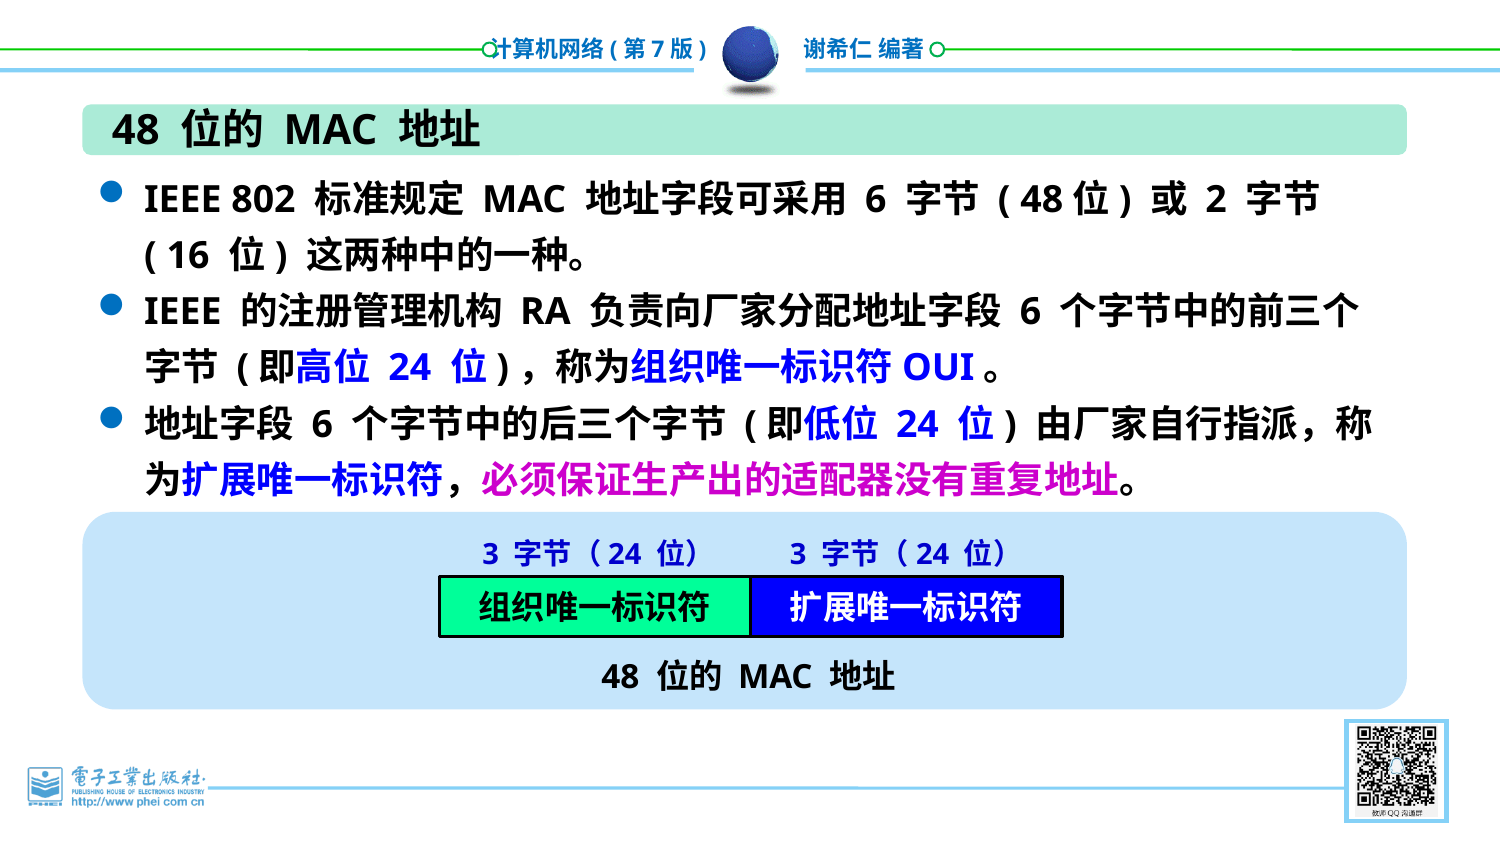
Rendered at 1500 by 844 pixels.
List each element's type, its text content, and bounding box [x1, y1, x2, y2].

text_box [80, 509, 1410, 712]
text_box [82, 104, 97, 155]
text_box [438, 528, 1063, 704]
picture [23, 764, 208, 809]
picture [1355, 724, 1438, 817]
text_box 48 位的 MAC 地址 [97, 95, 497, 155]
text_box IEEE 802 标准规定 MAC 地址字段可采用 6 字节 ( 48位) 或 2 字节 ( 16 位) 这两种中的一种。 IEEE 的注册管理机构 RA 负责向厂家分配地址字段 6 个字节中的前三个字节 (即高位 24 位)，称为组织唯一标识符OUI。 地址字段 6 个字节中的后三个字节 (即低位 24 位) 由厂家自行指派，称为扩展唯一标识符，必须保证生产出的适配器没有重复地址。 [82, 155, 1407, 509]
text_box [497, 104, 1407, 155]
picture [720, 24, 780, 100]
